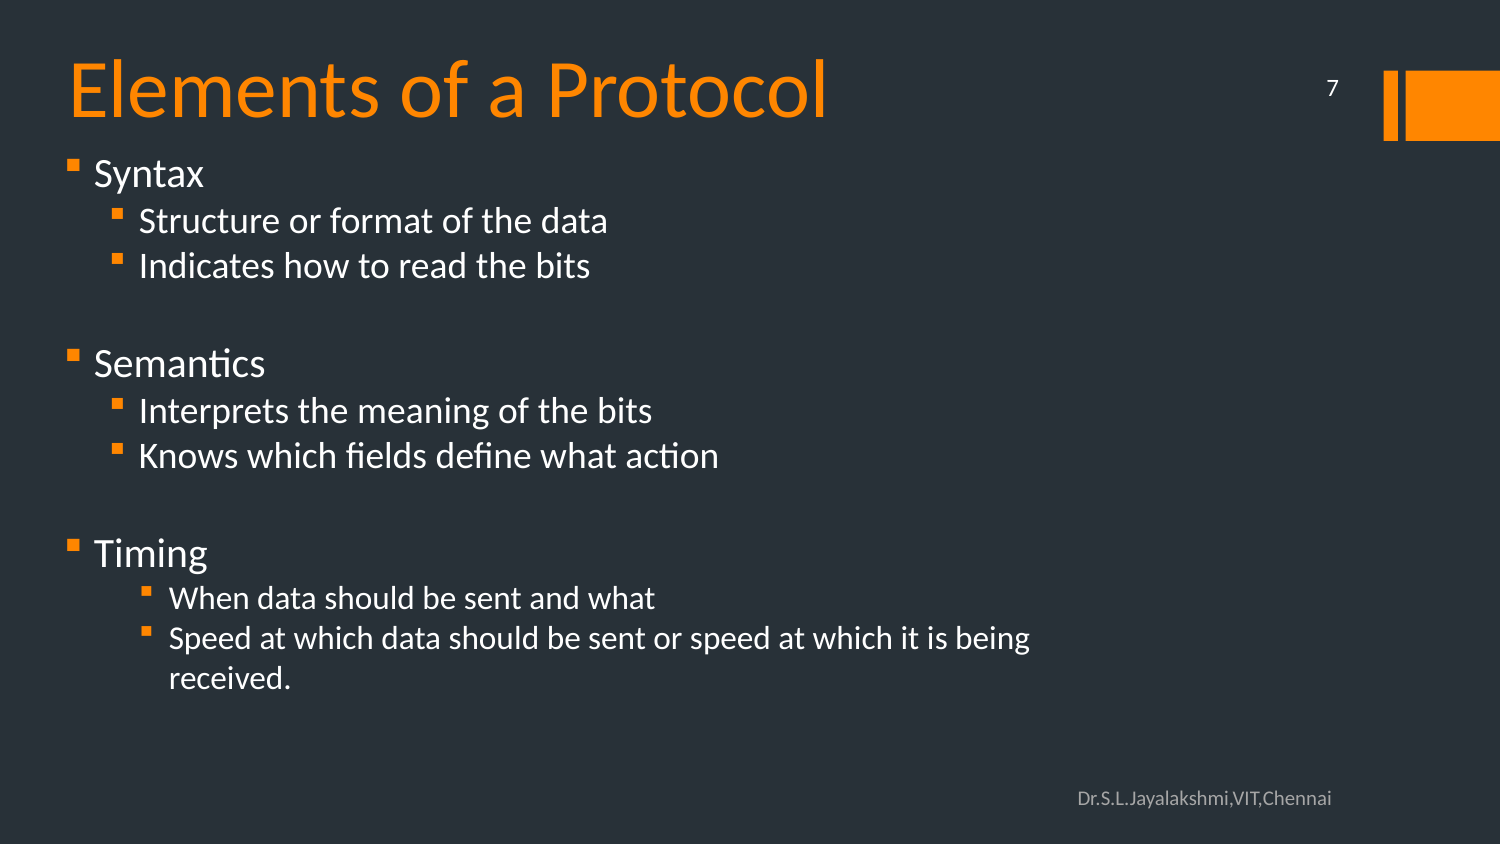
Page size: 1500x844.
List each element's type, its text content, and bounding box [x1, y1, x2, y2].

slide_number 7 [1199, 67, 1355, 105]
title Elements of a Protocol [53, 0, 1254, 138]
footer Dr.S.L.Jayalakshmi,VIT,Chennai [1062, 784, 1431, 822]
list Syntax Structure or format of the data Indicates how to read the bits Semantics Interprets the meaning of the bits Knows which fields define what action Timing When data should be sent and what Speed at which data should be sent or speed at which it is being received. [41, 138, 1350, 777]
